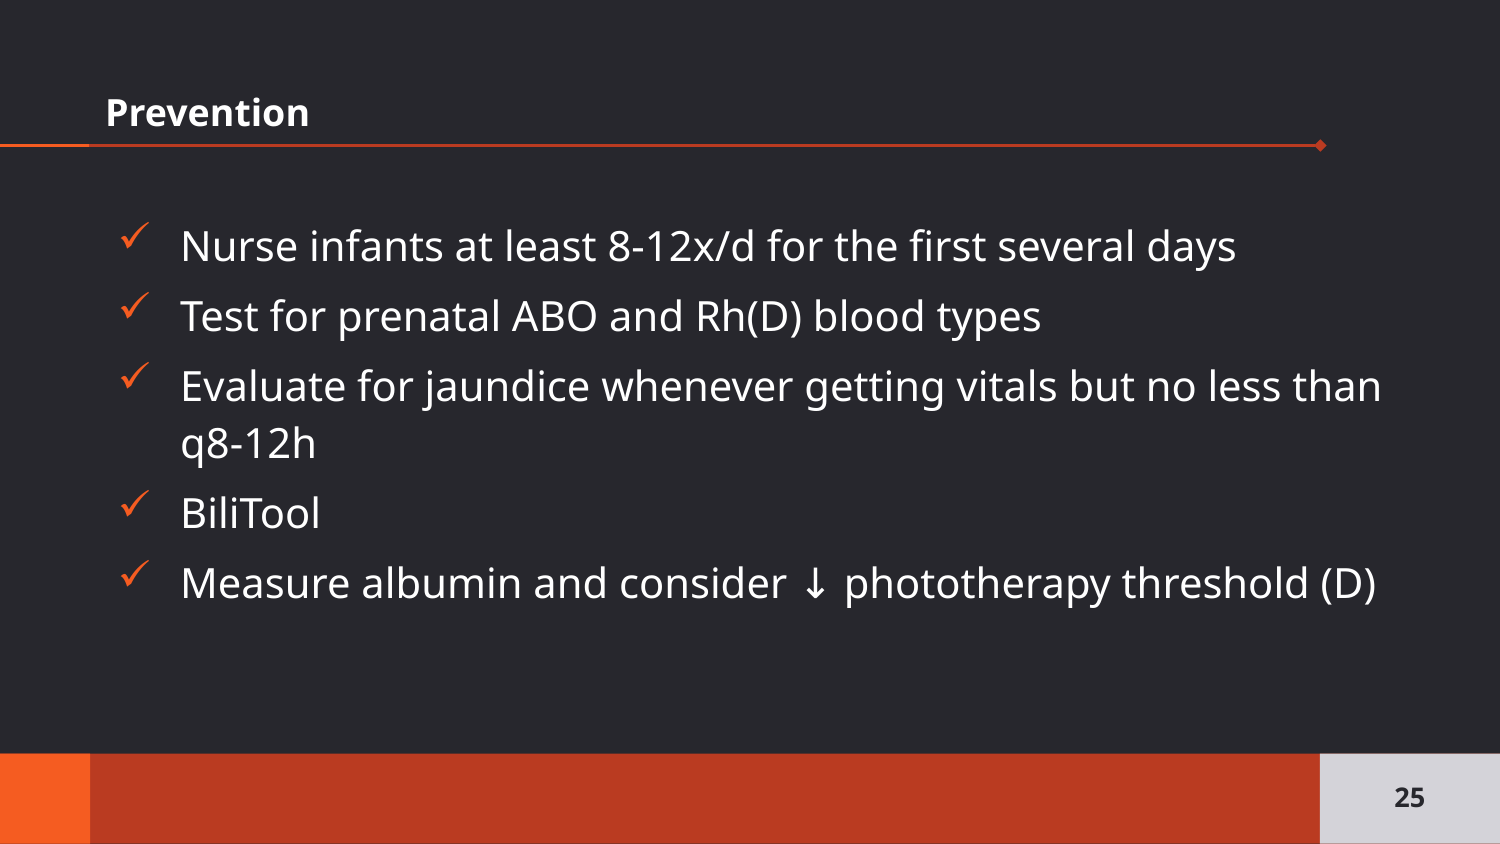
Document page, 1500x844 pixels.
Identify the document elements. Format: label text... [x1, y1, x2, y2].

title Prevention [90, 59, 1320, 150]
list Nurse infants at least 8-12x/d for the first several days Test for prenatal ABO and Rh(D) blood types Evaluate for jaundice whenever getting vitals but no less than q8-12h BiliTool Measure albumin and consider ↓ phototherapy threshold (D) [90, 196, 1443, 658]
slide_number 25 [1320, 753, 1500, 844]
